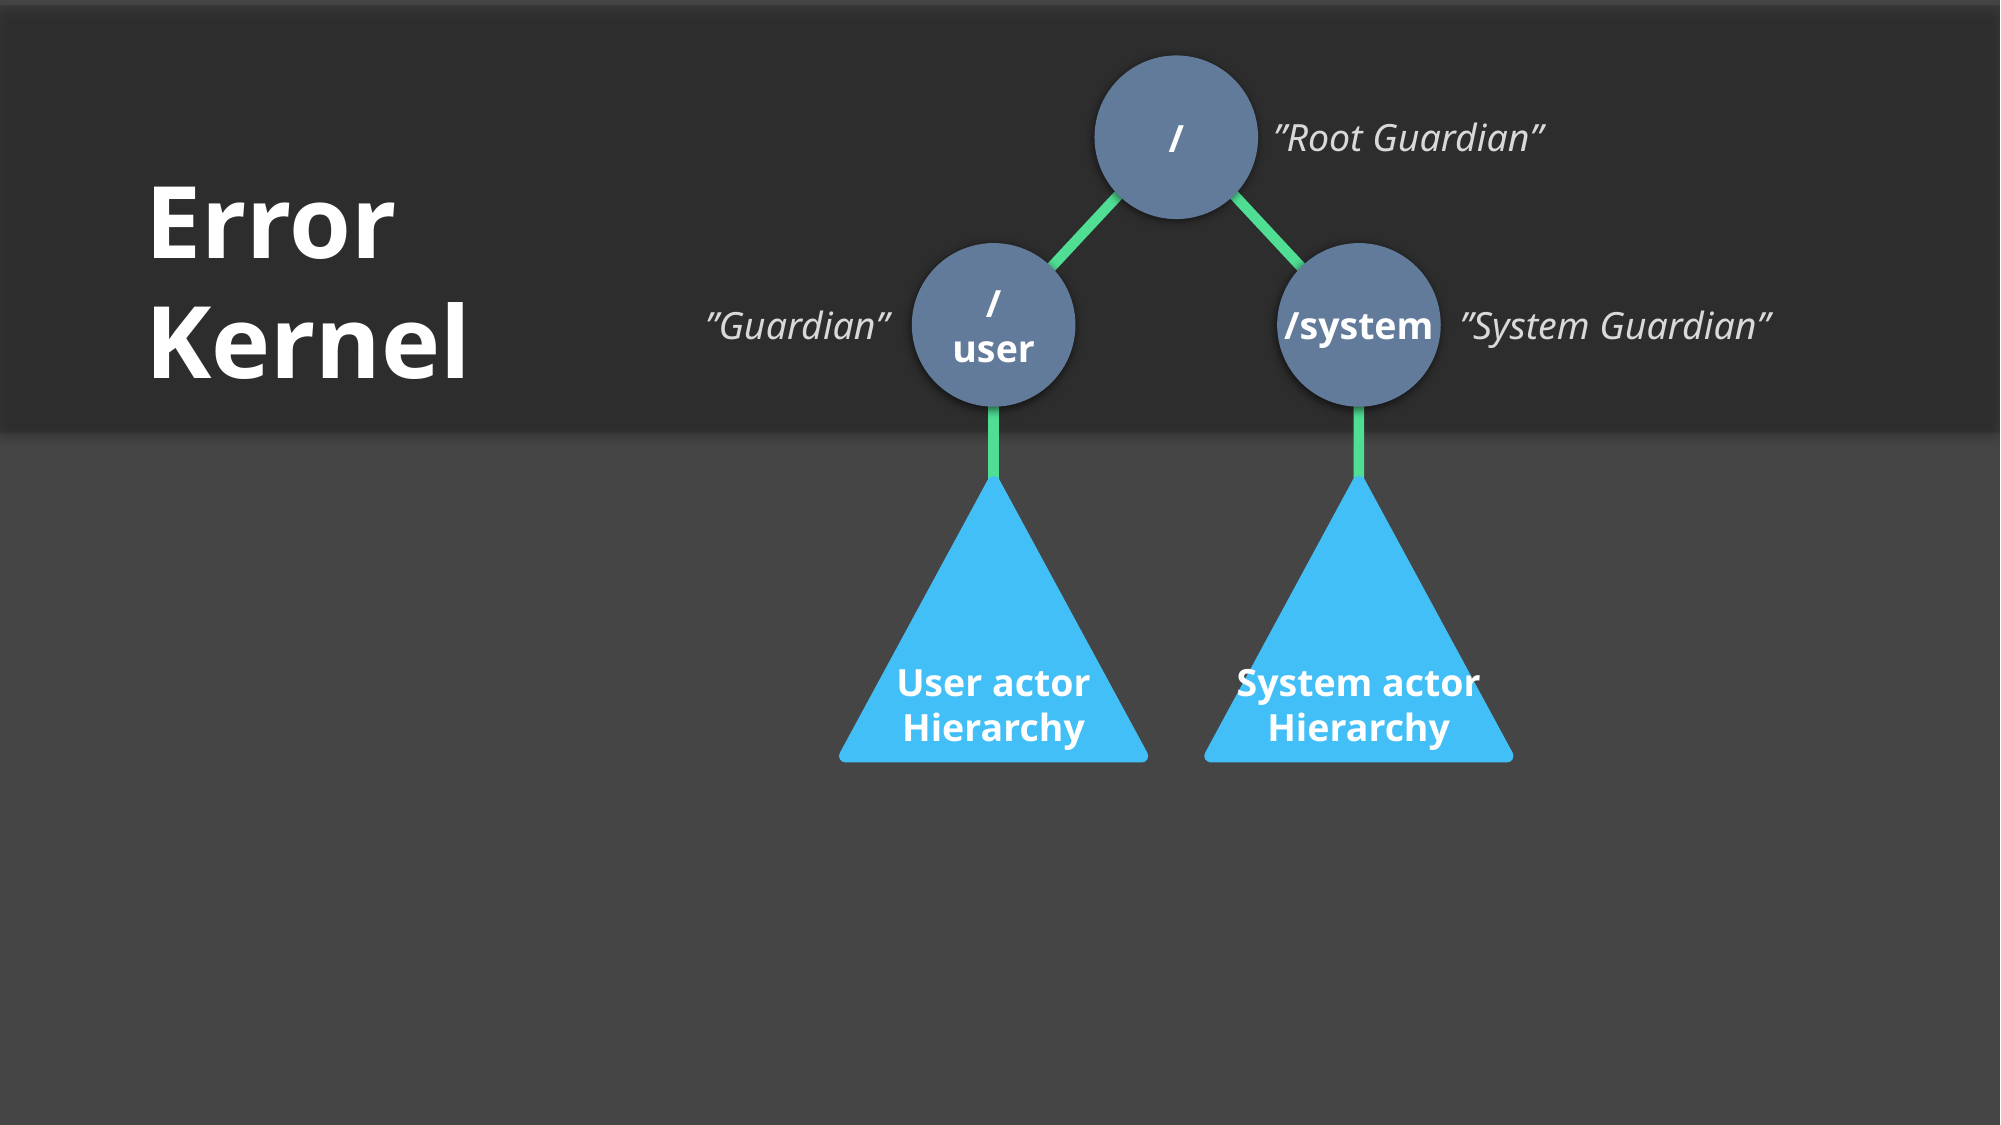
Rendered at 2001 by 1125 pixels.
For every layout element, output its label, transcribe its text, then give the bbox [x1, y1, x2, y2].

text_box System actor Hierarchy [1209, 481, 1508, 757]
text_box [0, 5, 2000, 433]
text_box Error Kernel [130, 151, 683, 406]
text_box User actor Hierarchy [844, 481, 1143, 757]
text_box ”Guardian” [690, 294, 904, 355]
text_box / [1094, 55, 1258, 220]
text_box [1051, 195, 1119, 268]
text_box /system [1277, 243, 1441, 407]
text_box ”System Guardian” [1444, 294, 1786, 355]
text_box /user [911, 243, 1076, 407]
text_box ”Root Guardian” [1258, 106, 1558, 167]
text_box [1234, 195, 1302, 268]
